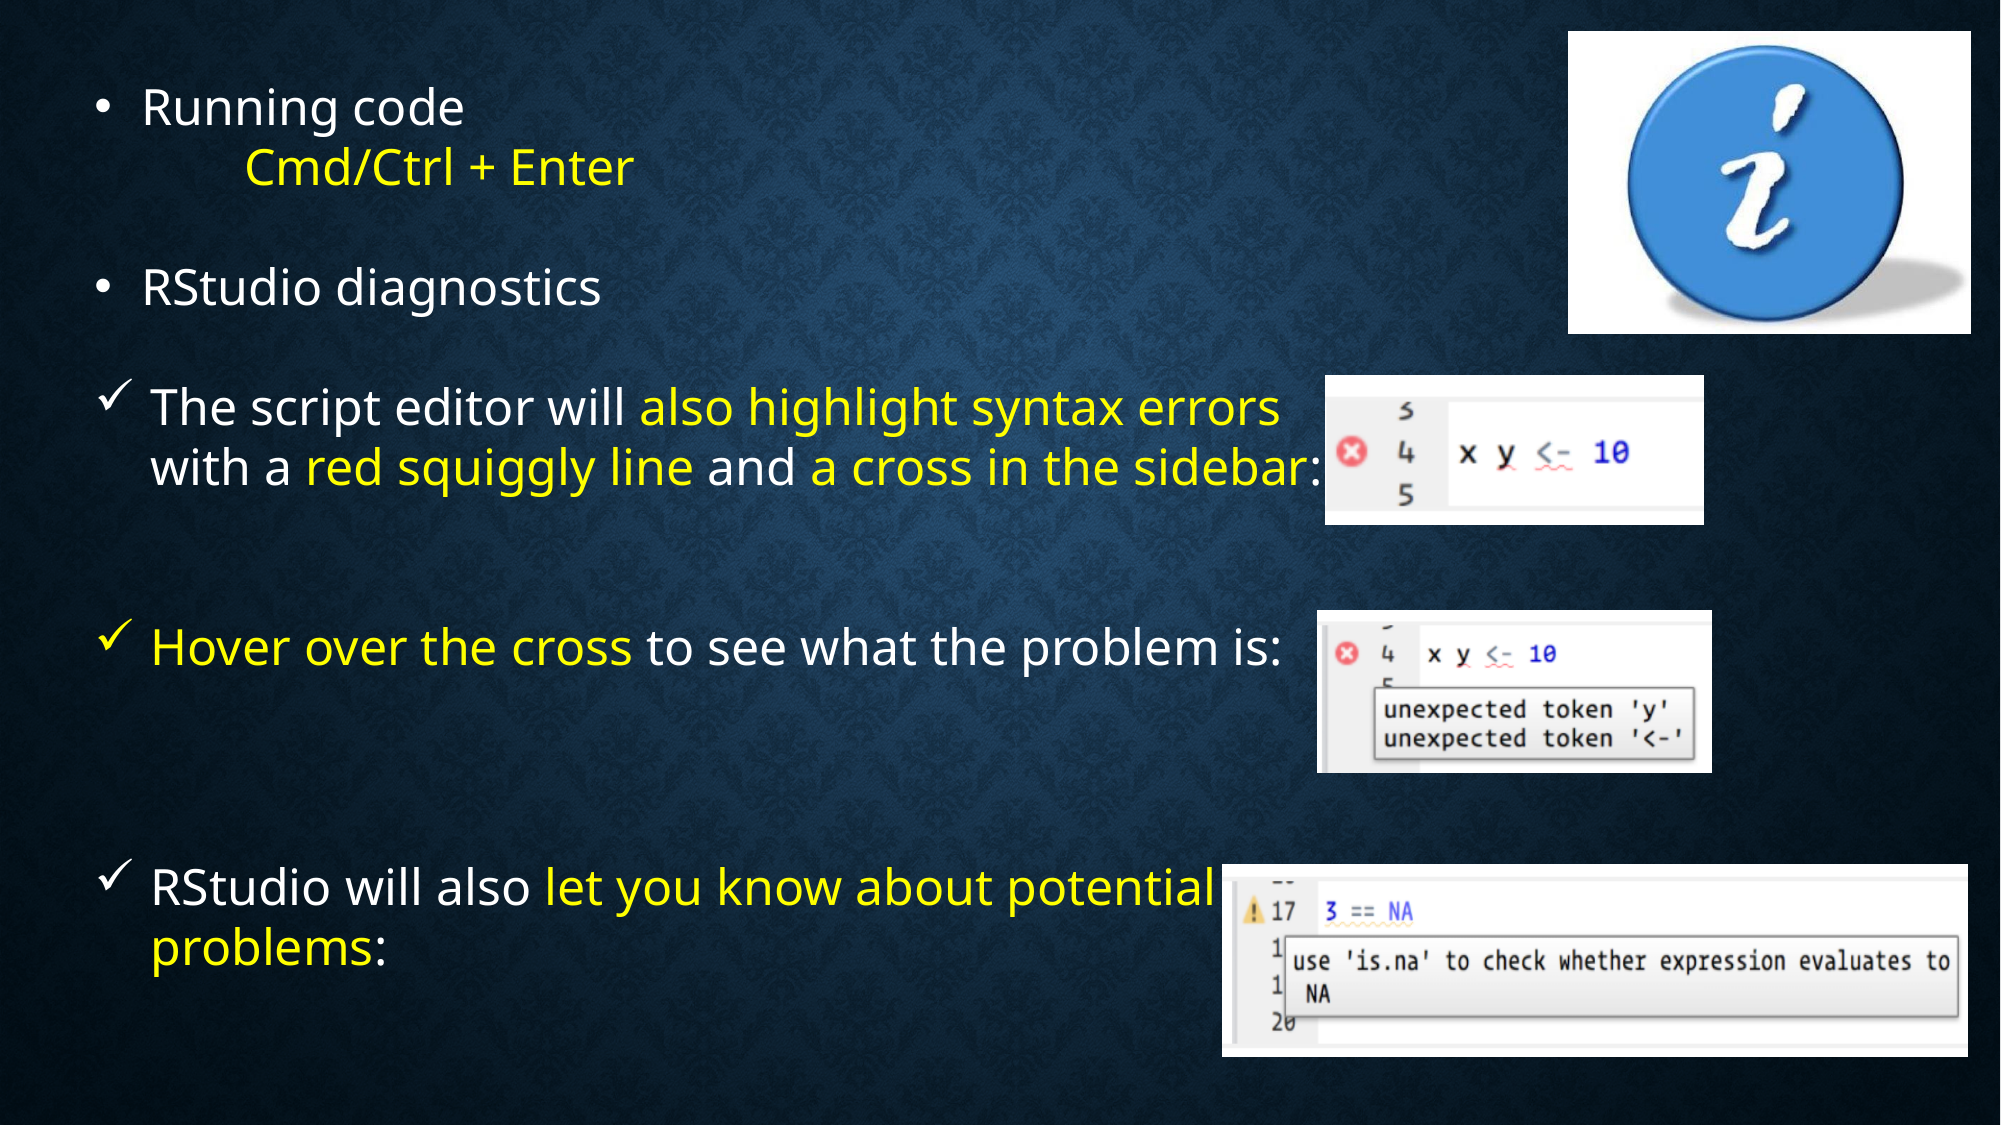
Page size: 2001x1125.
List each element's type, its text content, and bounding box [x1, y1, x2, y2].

text_box Running code Cmd/Ctrl + Enter RStudio diagnostics The script editor will also highlight syntax errors with a red squiggly line and a cross in the sidebar: Hover over the cross to see what the problem is: RStudio will also let you know about potential problems: [79, 68, 1392, 1125]
picture [1221, 863, 1969, 1058]
picture [1568, 31, 1971, 334]
picture [1325, 375, 1705, 526]
picture [1317, 610, 1713, 773]
